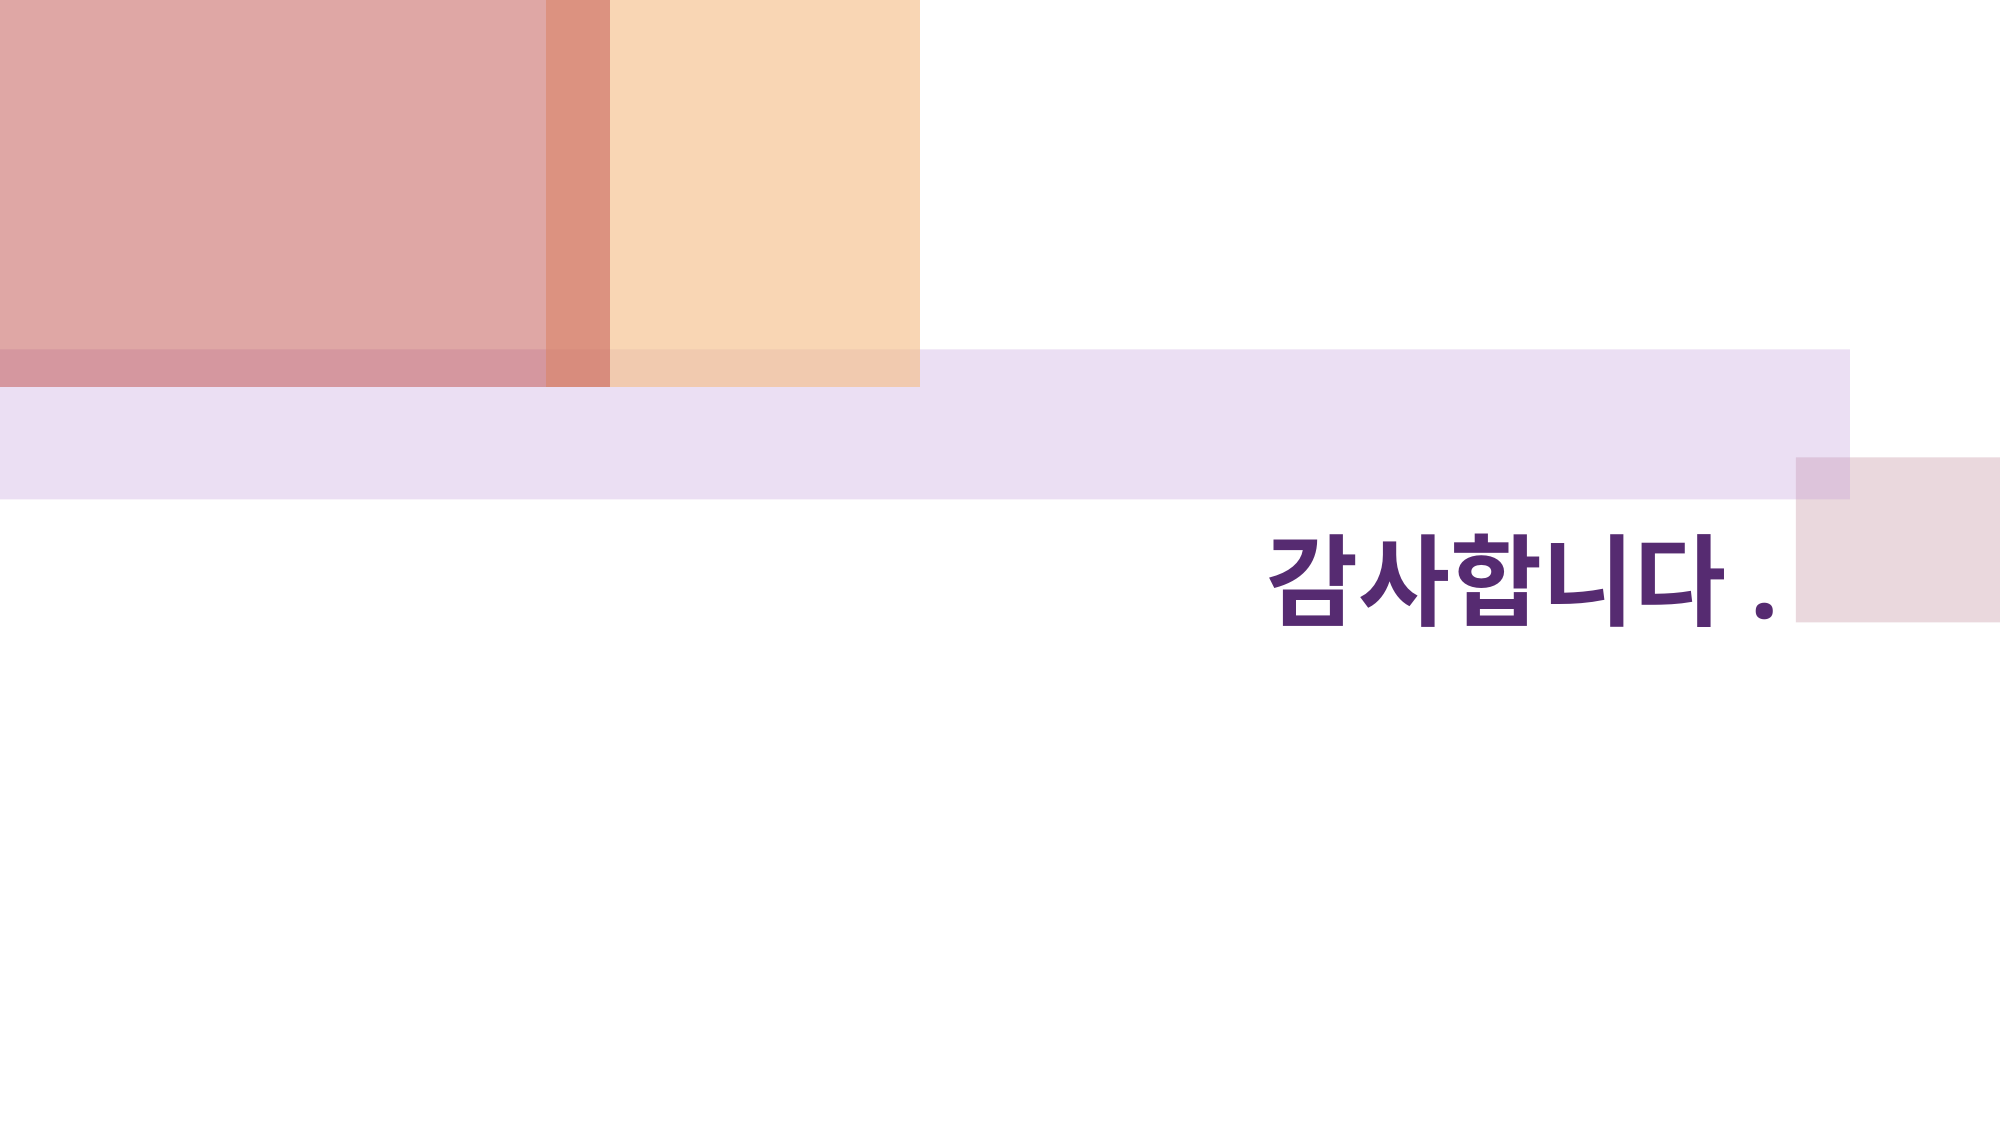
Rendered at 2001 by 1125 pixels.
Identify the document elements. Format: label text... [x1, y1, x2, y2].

title 감사합니다. [92, 511, 1794, 753]
